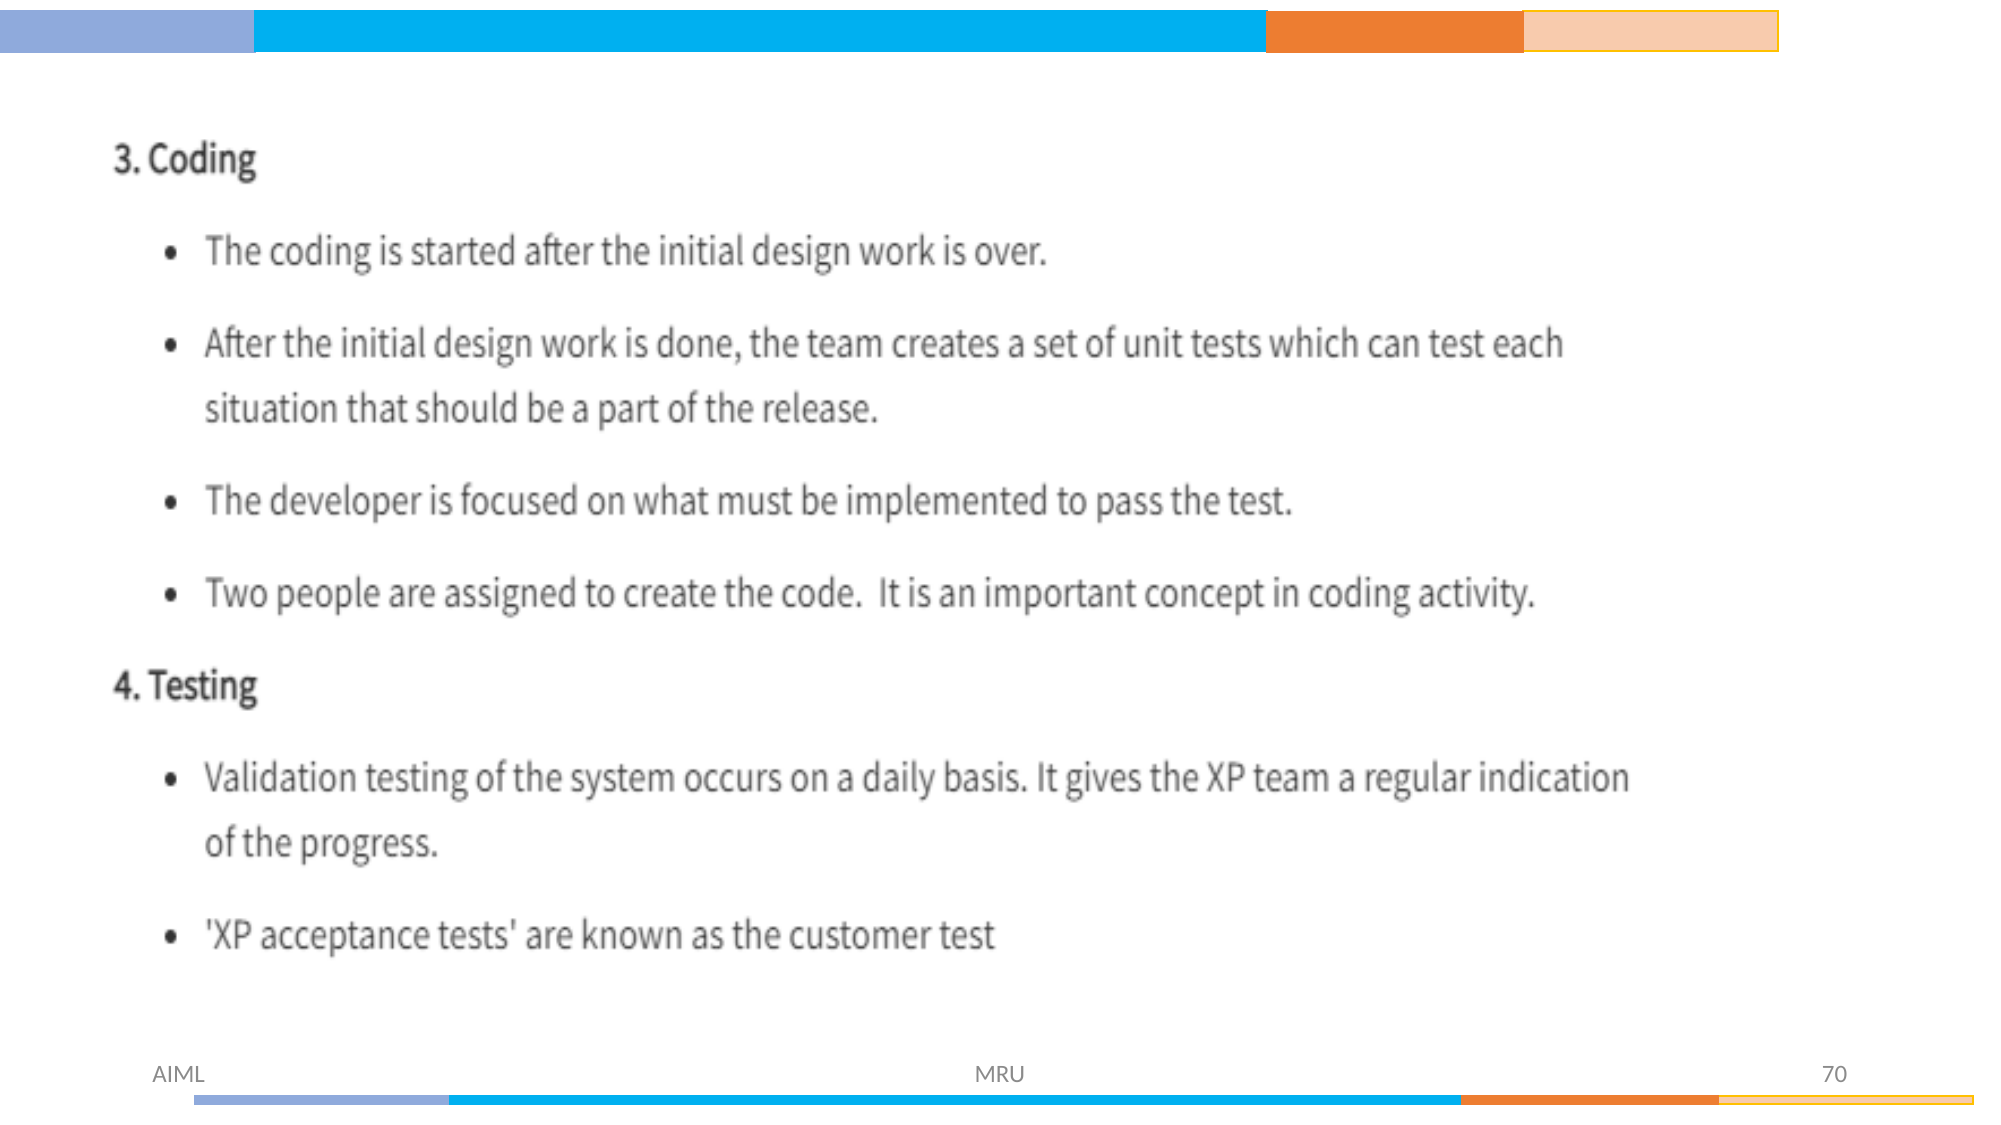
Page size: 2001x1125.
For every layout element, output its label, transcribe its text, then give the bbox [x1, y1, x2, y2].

slide_number 70 [1412, 1042, 1863, 1103]
picture [66, 111, 1927, 1012]
footer MRU [662, 1042, 1338, 1103]
slide_number AIML [137, 1042, 588, 1103]
